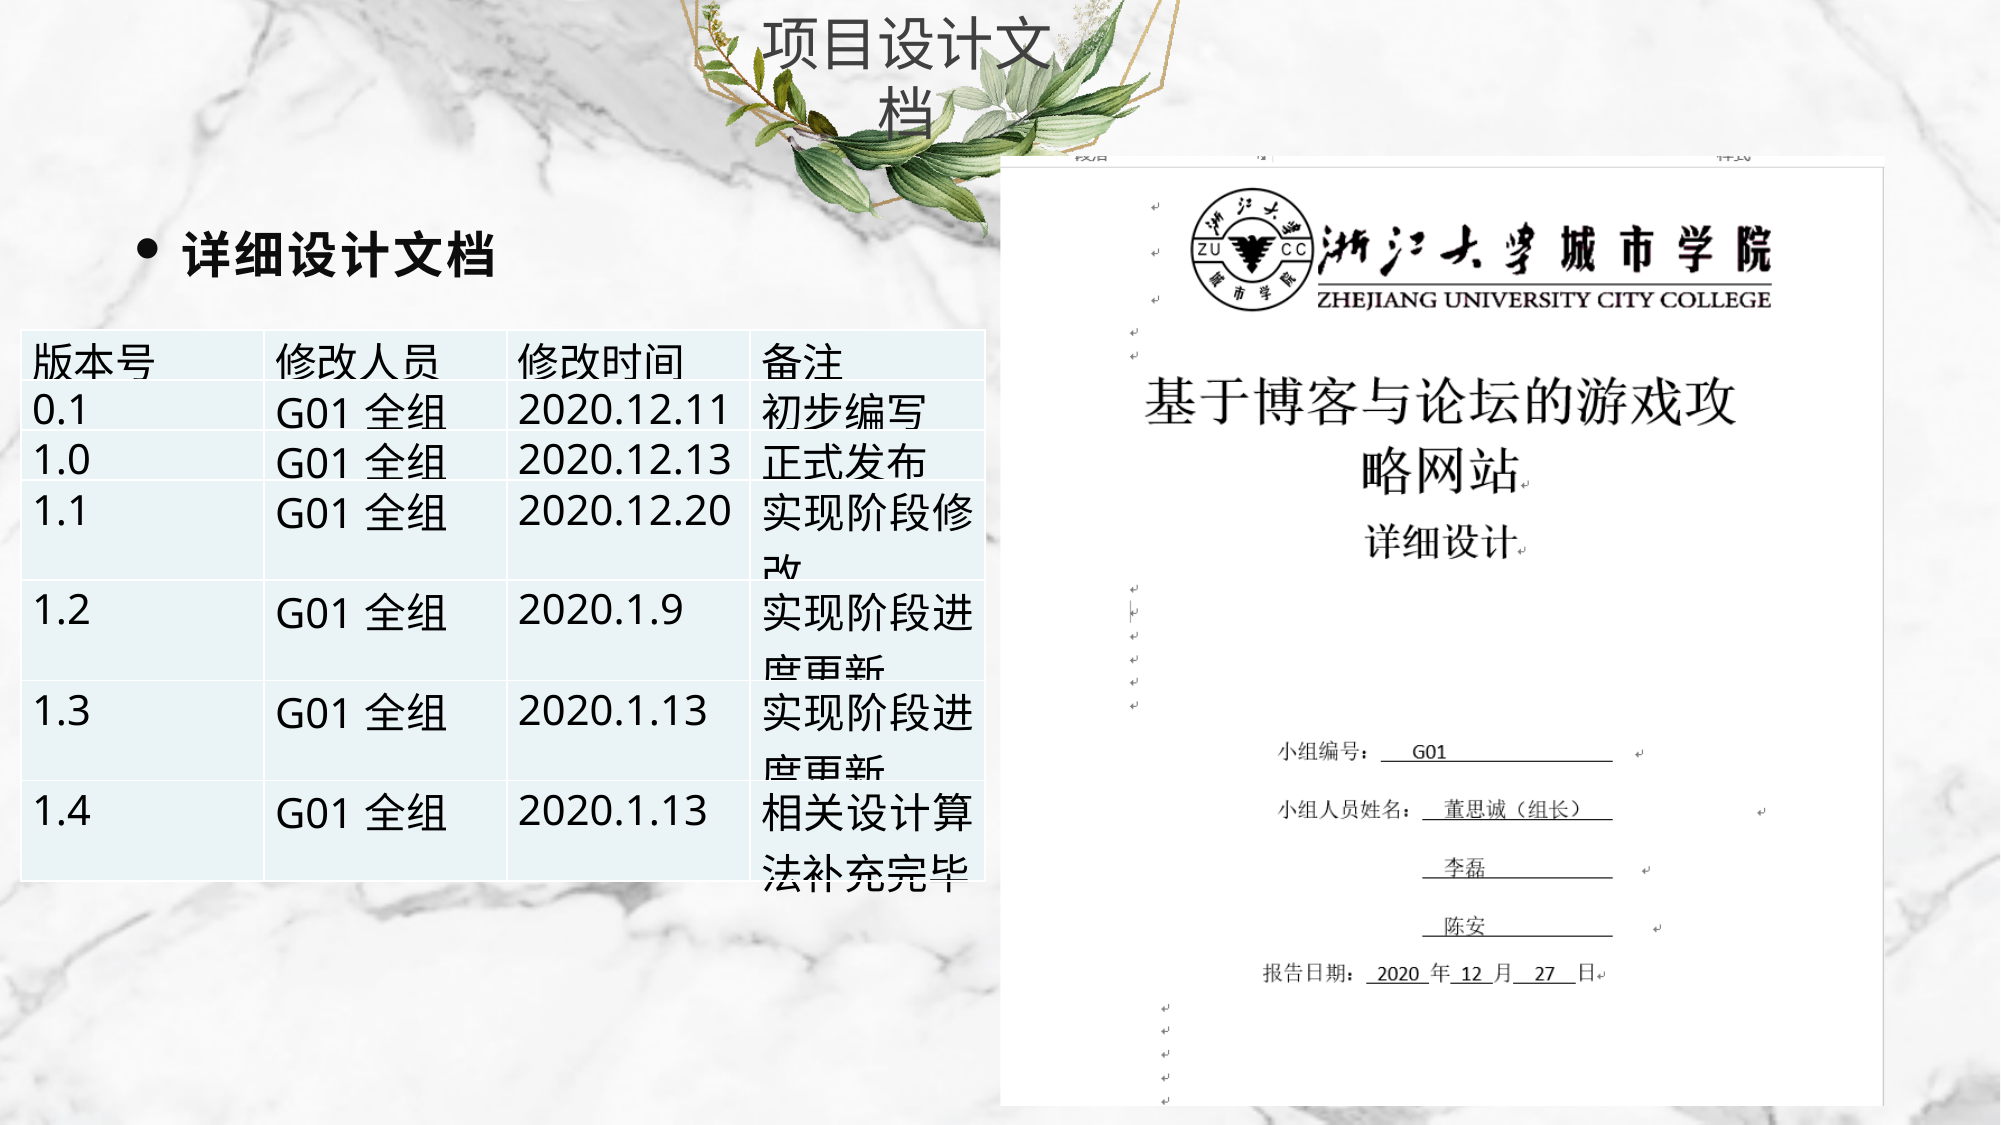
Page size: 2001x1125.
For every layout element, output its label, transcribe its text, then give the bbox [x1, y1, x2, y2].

table_cell 0.1 [22, 381, 263, 429]
table_cell 2020.12.13 [508, 431, 749, 479]
text_box 详细设计文档 [123, 180, 583, 319]
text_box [607, 0, 1165, 217]
table_cell G01全组 [265, 781, 506, 880]
table_cell G01全组 [265, 681, 506, 780]
table_cell 相关设计算法补充完毕 [751, 781, 984, 880]
table_cell 2020.12.20 [508, 481, 749, 579]
picture [0, 0, 2001, 1125]
table_cell G01全组 [265, 381, 506, 429]
table_cell G01全组 [265, 481, 506, 579]
table_cell G01全组 [265, 431, 506, 479]
table_cell 实现阶段进度更新 [751, 581, 984, 680]
table_cell 1.3 [22, 681, 263, 780]
table_cell 实现阶段修改 [751, 481, 984, 579]
table_cell 2020.1.13 [508, 681, 749, 780]
table_cell 2020.1.9 [508, 581, 749, 680]
table_cell 2020.12.11 [508, 381, 749, 429]
table_header 备注 [751, 331, 984, 379]
table_cell 初步编写 [751, 381, 984, 429]
table_cell 实现阶段进度更新 [751, 681, 984, 780]
table_cell 1.2 [22, 581, 263, 680]
table_cell 1.0 [22, 431, 263, 479]
table_cell 1.4 [22, 781, 263, 880]
table_cell G01全组 [265, 581, 506, 680]
table_header 版本号 [22, 331, 263, 379]
table_cell 1.1 [22, 481, 263, 579]
table_cell 2020.1.13 [508, 781, 749, 880]
table_cell 正式发布 [751, 431, 984, 479]
table_header 修改人员 [265, 331, 506, 379]
table_header 修改时间 [508, 331, 749, 379]
